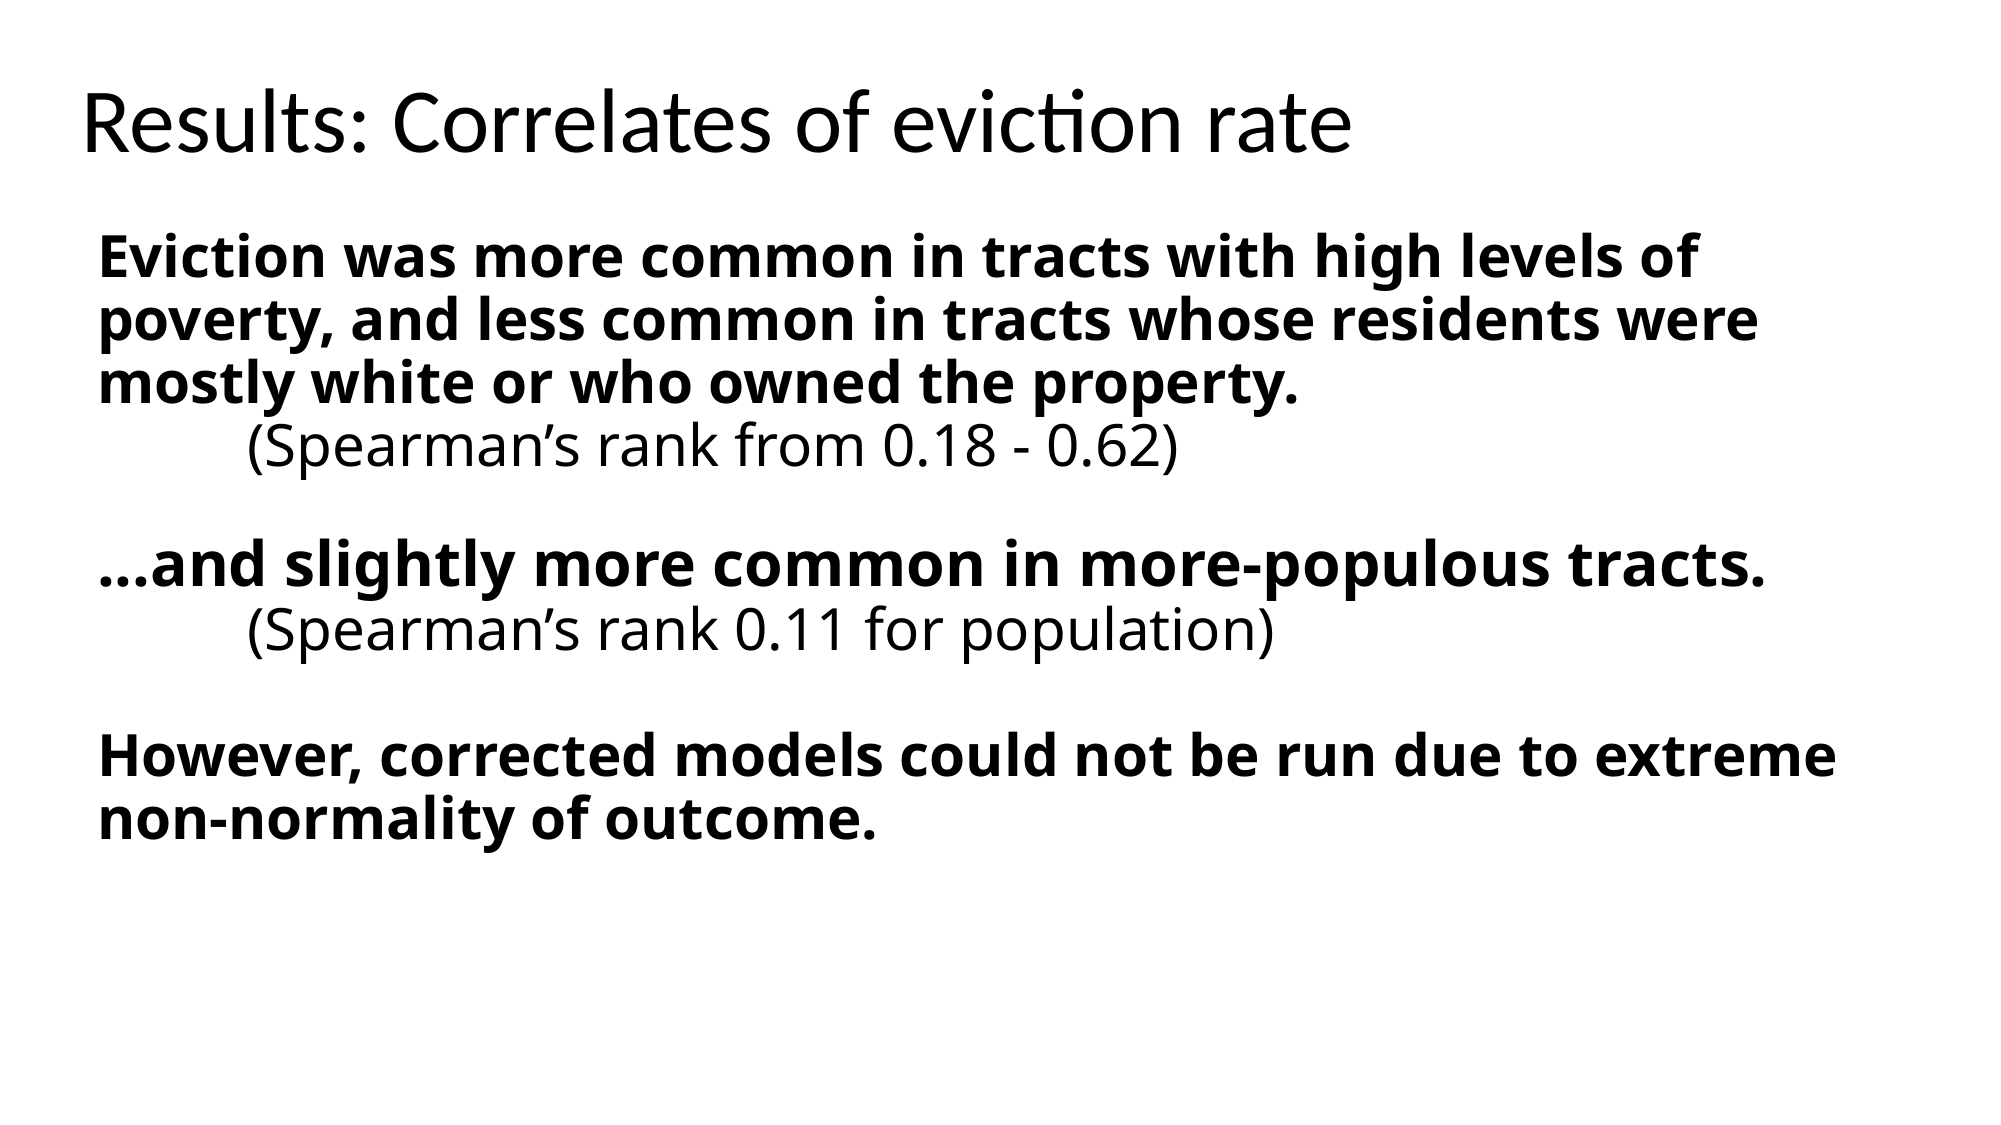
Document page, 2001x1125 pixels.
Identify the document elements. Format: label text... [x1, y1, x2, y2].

list Eviction was more common in tracts with high levels of poverty, and less common in tracts whose residents were mostly white or who owned the property. (Spearman’s rank from 0.18 - 0.62) ...and slightly more common in more-populous tracts. (Spearman’s rank 0.11 for population) However, corrected models could not be run due to extreme non-normality of outcome. [82, 219, 1928, 1059]
title Results: Correlates of eviction rate [66, 14, 1792, 232]
